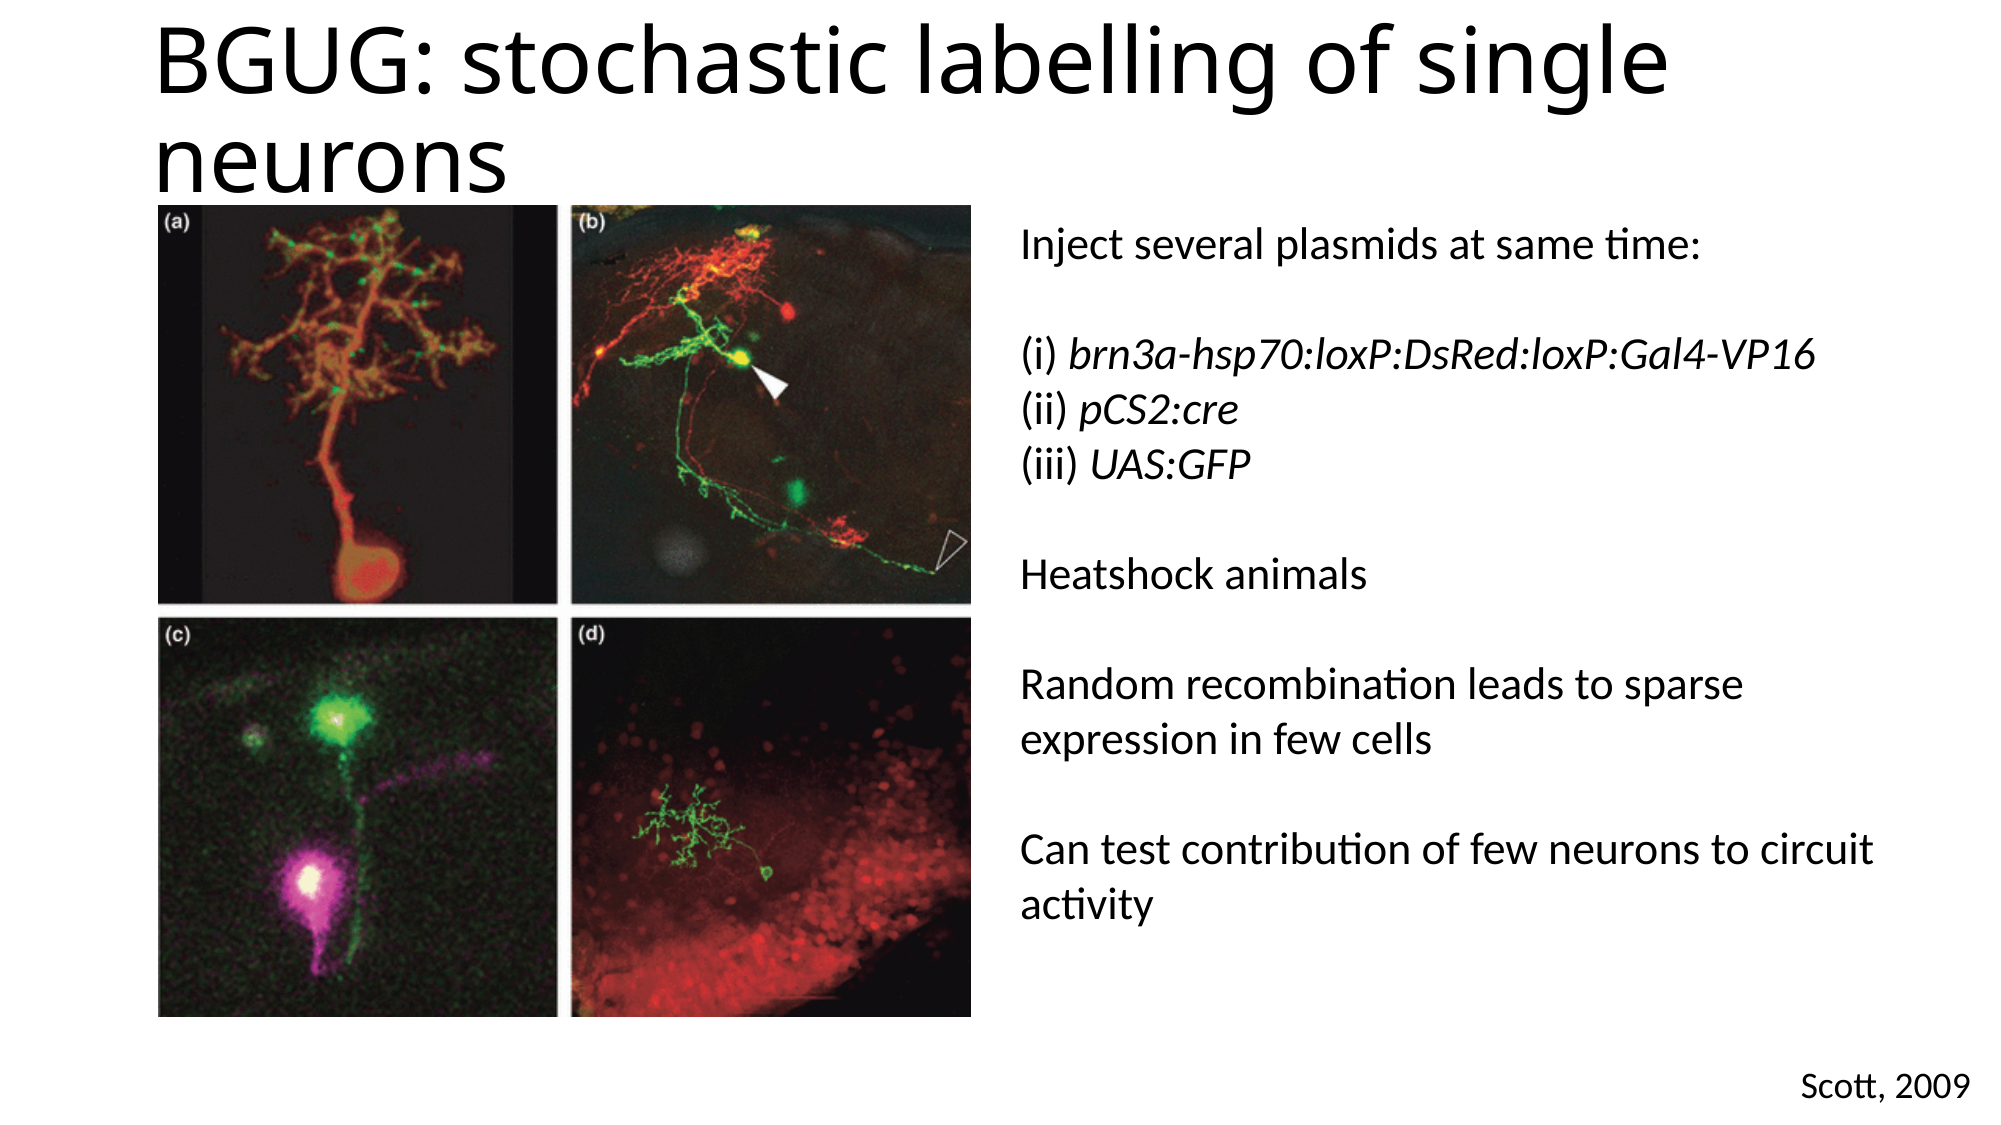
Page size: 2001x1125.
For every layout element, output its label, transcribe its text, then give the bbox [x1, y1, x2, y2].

picture [158, 205, 971, 1017]
text_box Scott, 2009 [1786, 1053, 1986, 1114]
title BGUG: stochastic labelling of single neurons [137, 4, 1863, 223]
text_box Inject several plasmids at same time: (i) brn3a-hsp70:loxP:DsRed:loxP:Gal4-VP16 (ii) pCS2:cre (iii) UAS:GFP Heatshock animals Random recombination leads to sparse expression in few cells Can test contribution of few neurons to circuit activity [1005, 206, 1900, 937]
